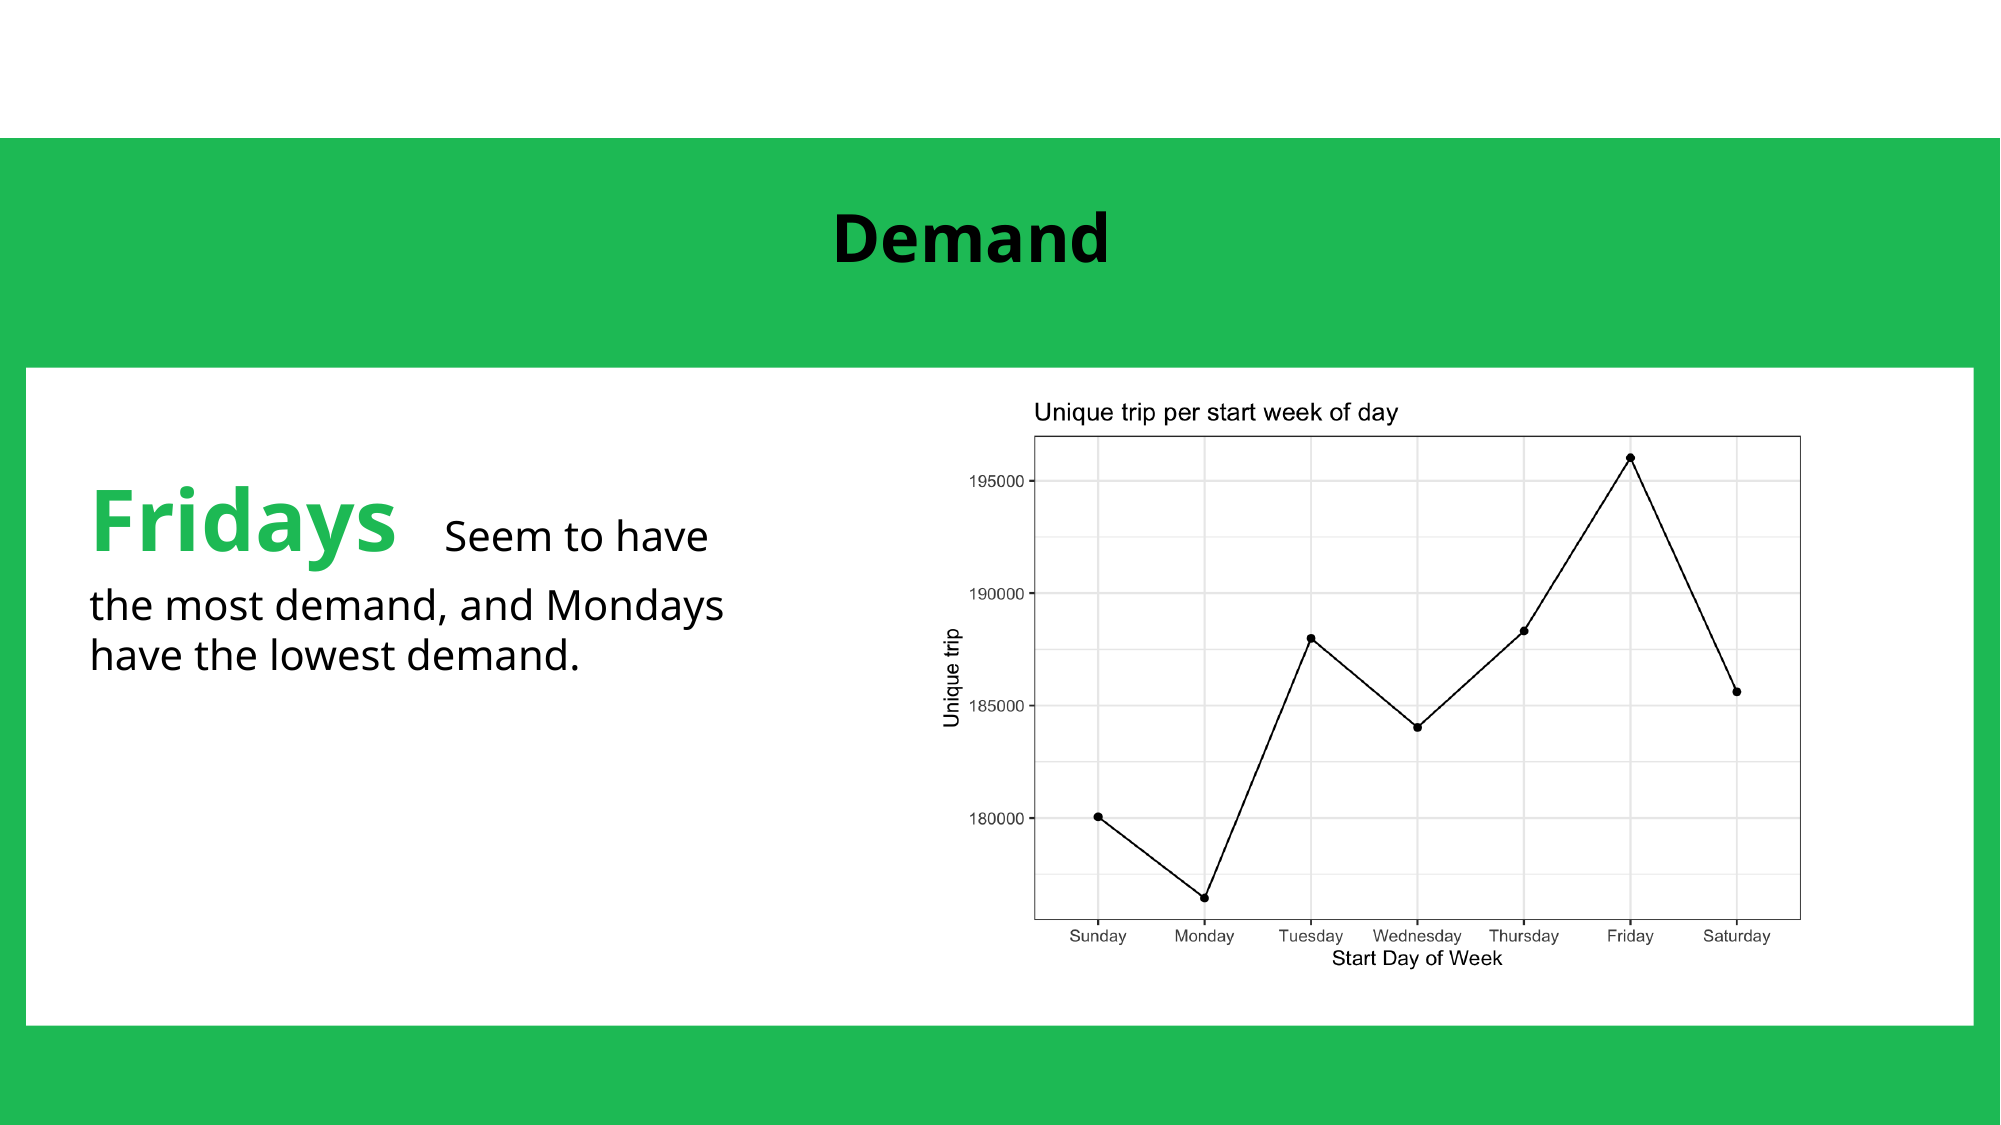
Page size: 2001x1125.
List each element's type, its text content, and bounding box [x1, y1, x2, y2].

text_box [26, 367, 1974, 1026]
title Demand [466, 121, 1478, 361]
text_box Fridays Seem to have the most demand, and Mondays have the lowest demand. [74, 406, 781, 793]
picture [932, 392, 1811, 979]
text_box [0, 138, 2000, 1125]
